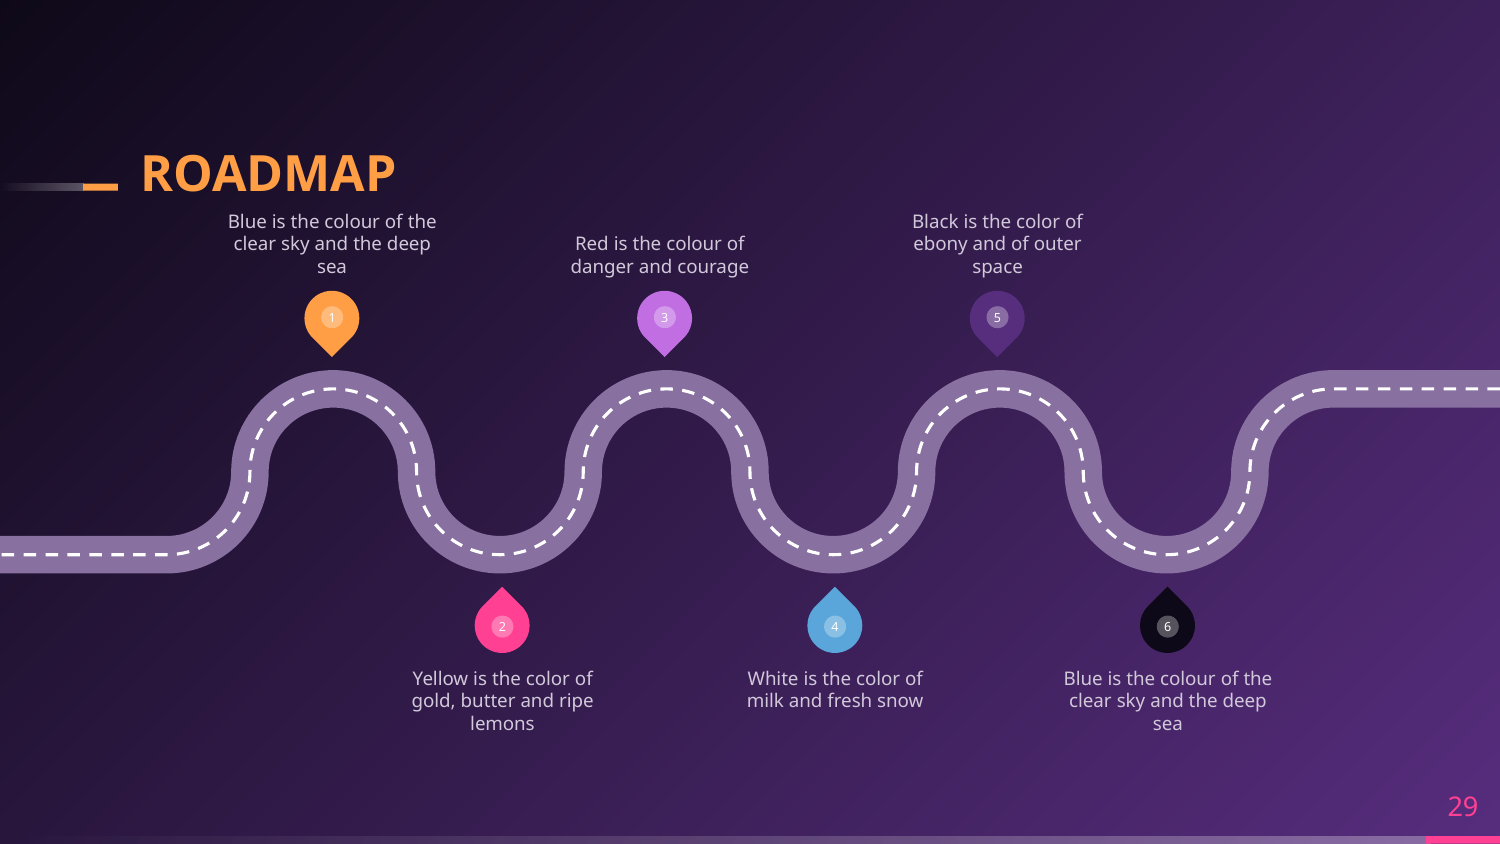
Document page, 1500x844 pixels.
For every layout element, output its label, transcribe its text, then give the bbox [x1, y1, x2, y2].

text_box White is the color of milk and fresh snow [729, 666, 941, 755]
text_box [292, 279, 371, 358]
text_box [463, 586, 542, 665]
text_box Black is the color of ebony and of outer space [892, 189, 1103, 278]
text_box [0, 388, 1500, 555]
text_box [795, 586, 874, 665]
text_box Red is the colour of danger and courage [554, 189, 766, 278]
title ROADMAP [140, 137, 1011, 203]
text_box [958, 279, 1037, 358]
text_box Blue is the colour of the clear sky and the deep sea [226, 189, 438, 278]
text_box Yellow is the color of gold, butter and ripe lemons [396, 666, 608, 755]
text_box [625, 279, 704, 358]
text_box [1128, 586, 1207, 665]
text_box Blue is the colour of the clear sky and the deep sea [1062, 666, 1274, 755]
slide_number 29 [1426, 779, 1500, 837]
